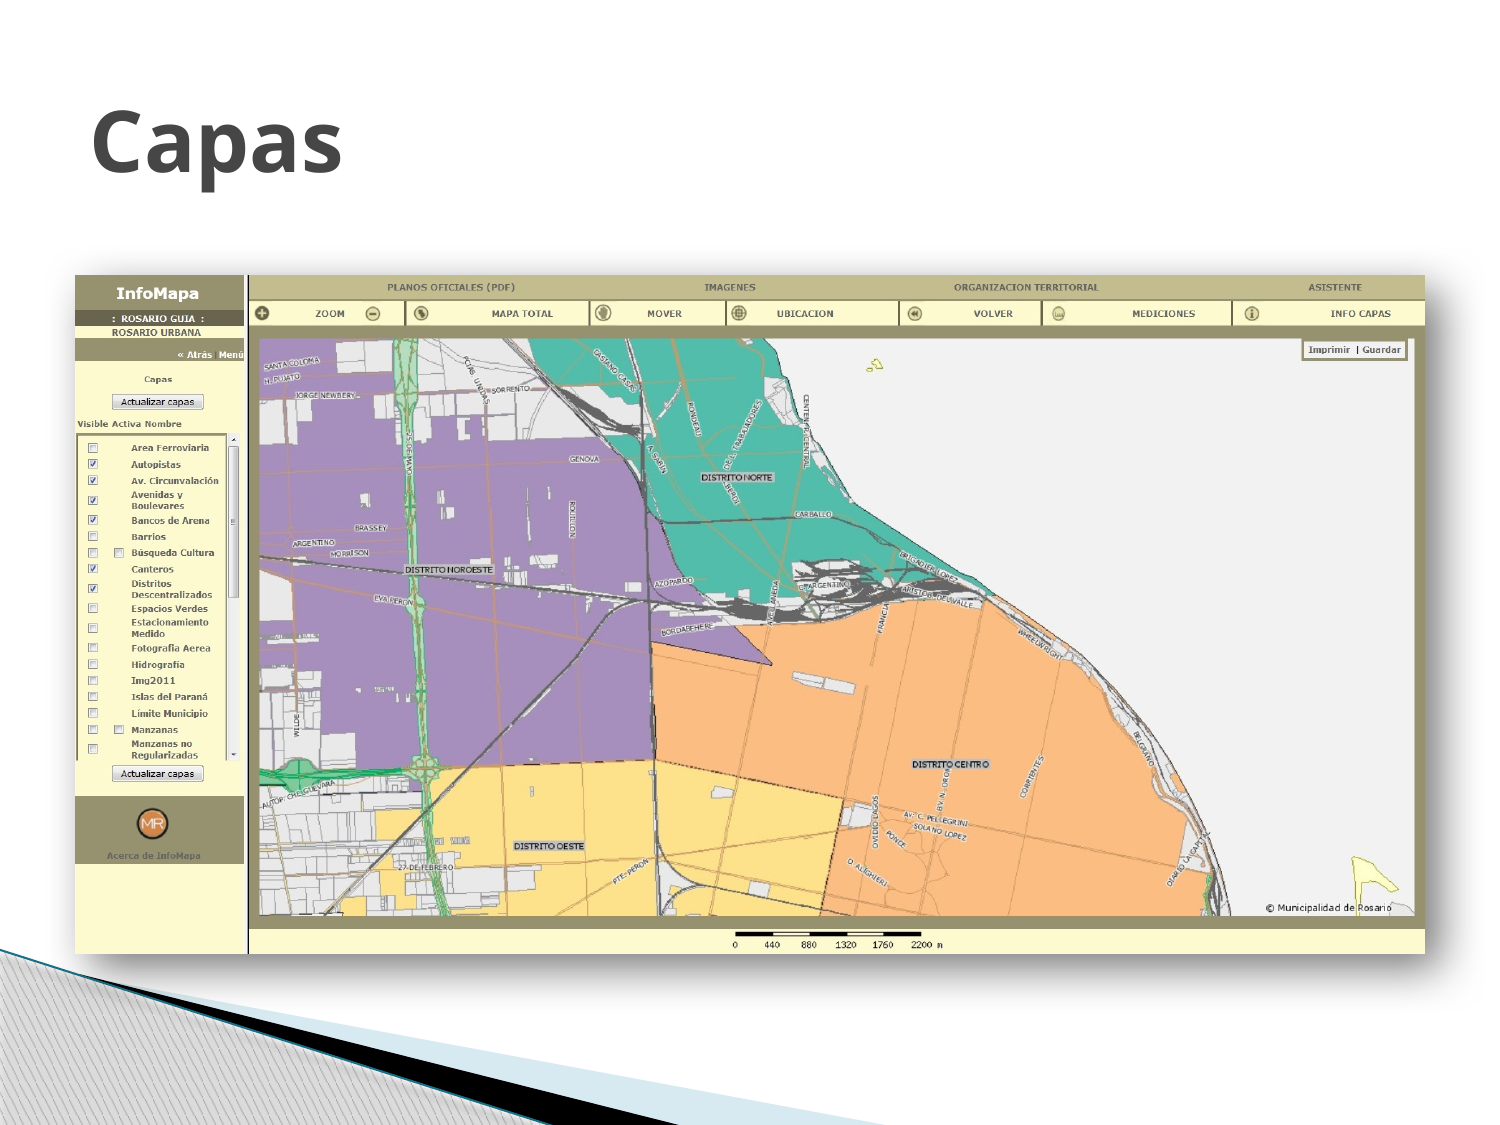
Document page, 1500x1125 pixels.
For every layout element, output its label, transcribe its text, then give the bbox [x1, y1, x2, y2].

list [74, 274, 1426, 954]
title Capas [75, 45, 1425, 233]
